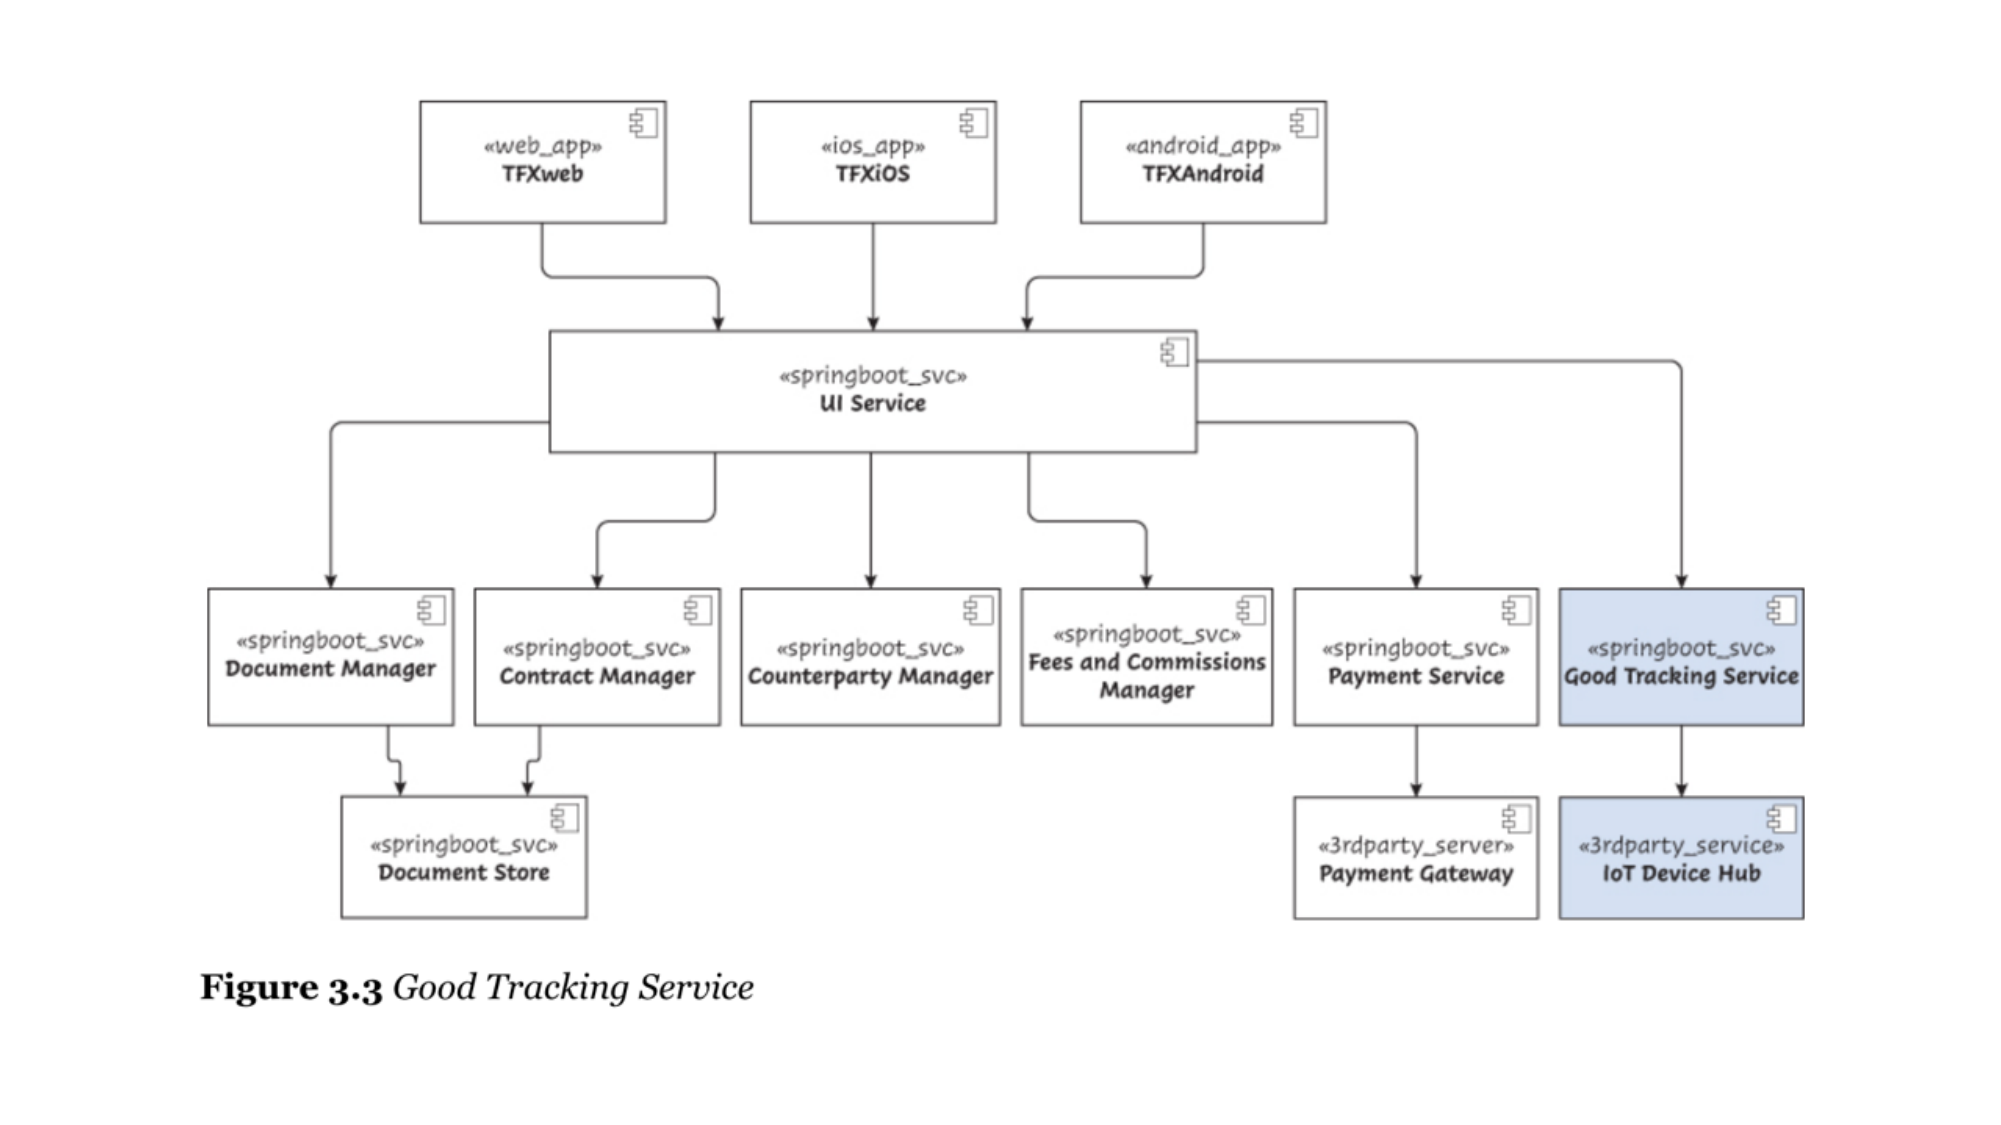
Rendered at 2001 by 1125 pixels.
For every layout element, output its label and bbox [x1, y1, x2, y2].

picture [170, 87, 1830, 1038]
